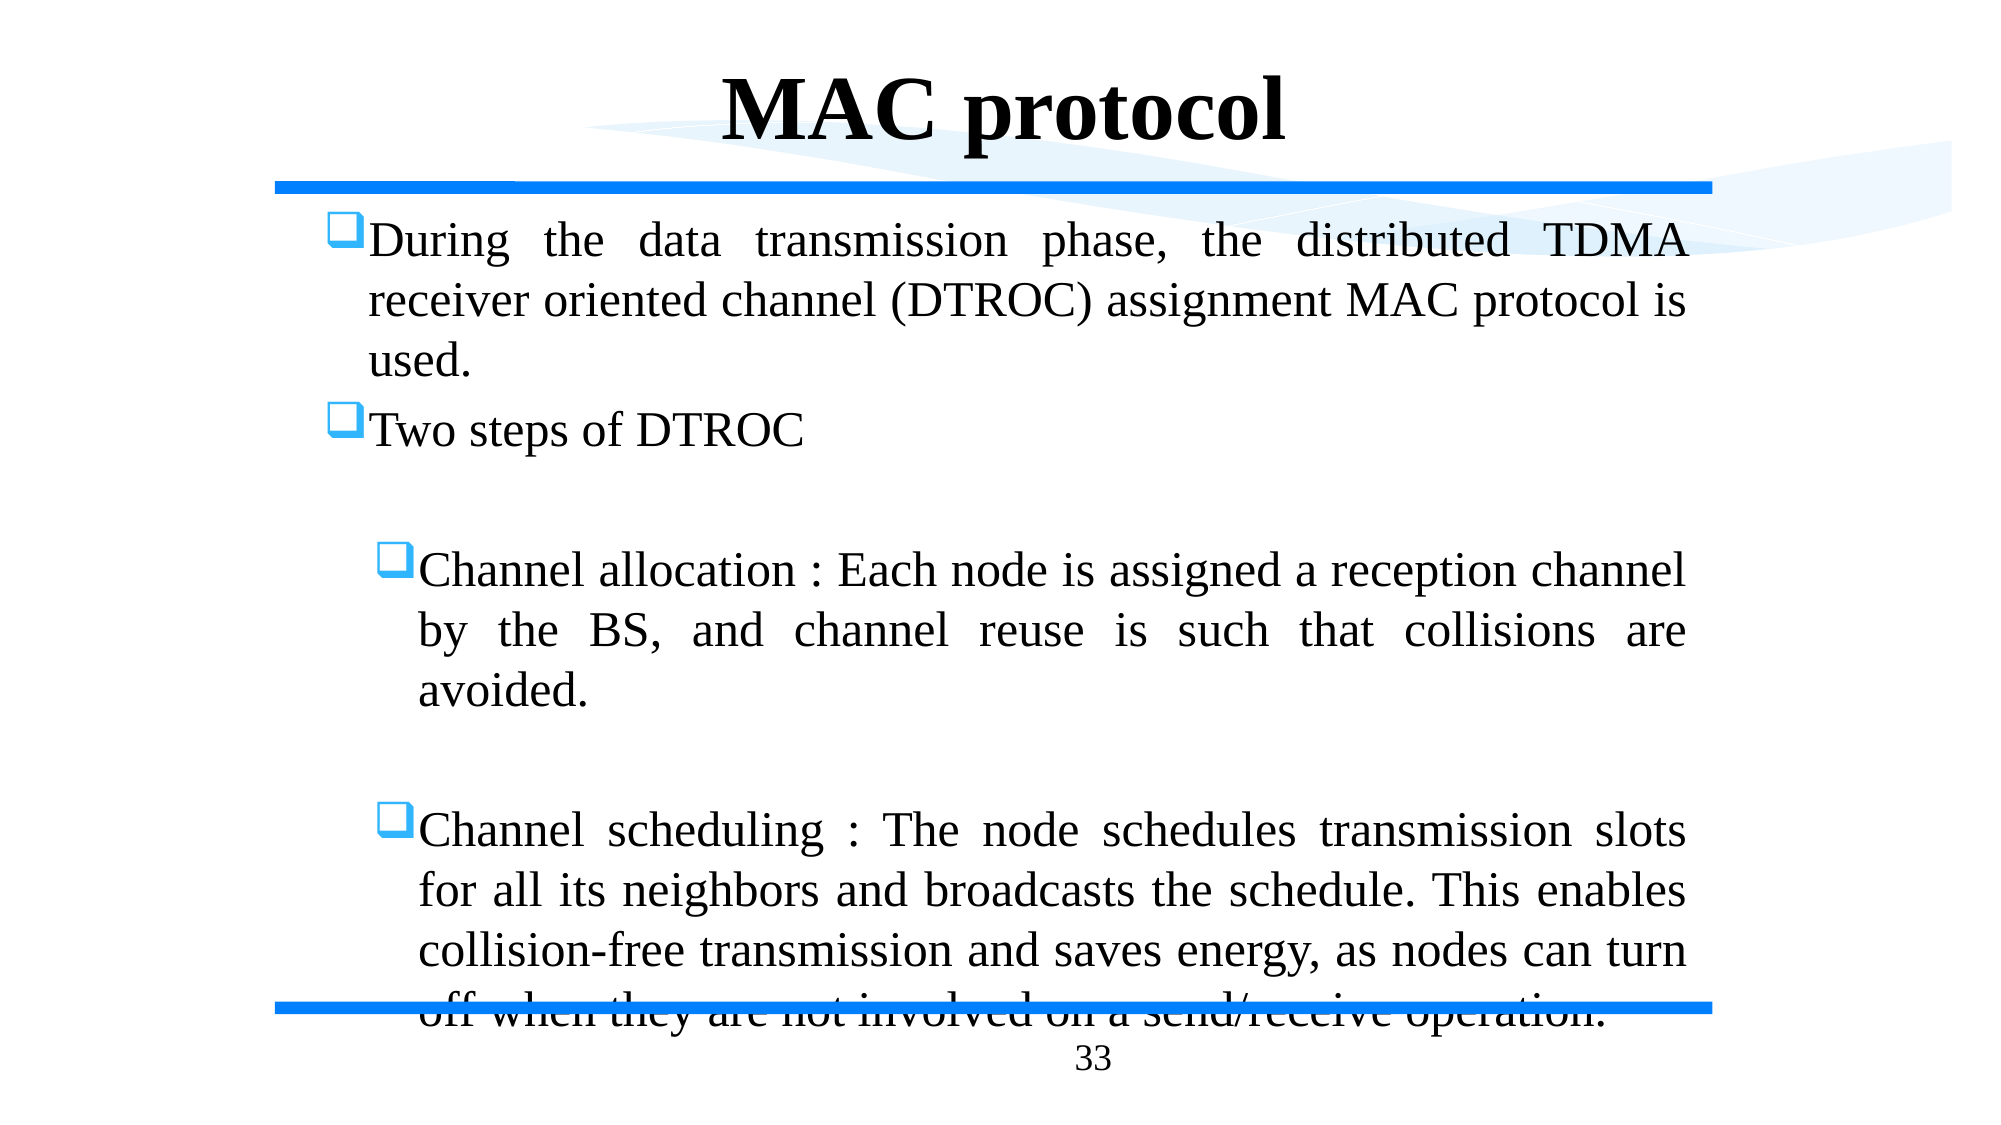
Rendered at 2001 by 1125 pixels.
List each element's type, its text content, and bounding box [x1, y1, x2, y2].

slide_number 33 [872, 1025, 1128, 1086]
list During the data transmission phase, the distributed TDMA receiver oriented channel (DTROC) assignment MAC protocol is used. Two steps of DTROC Channel allocation : Each node is assigned a reception channel by the BS, and channel reuse is such that collisions are avoided. Channel scheduling : The node schedules transmission slots for all its neighbors and broadcasts the schedule. This enables collision-free transmission and saves energy, as nodes can turn off when they are not involved on a send/receive operation. [308, 199, 1704, 766]
title MAC protocol [329, 0, 1680, 187]
title MAC protocol [329, 188, 1680, 199]
